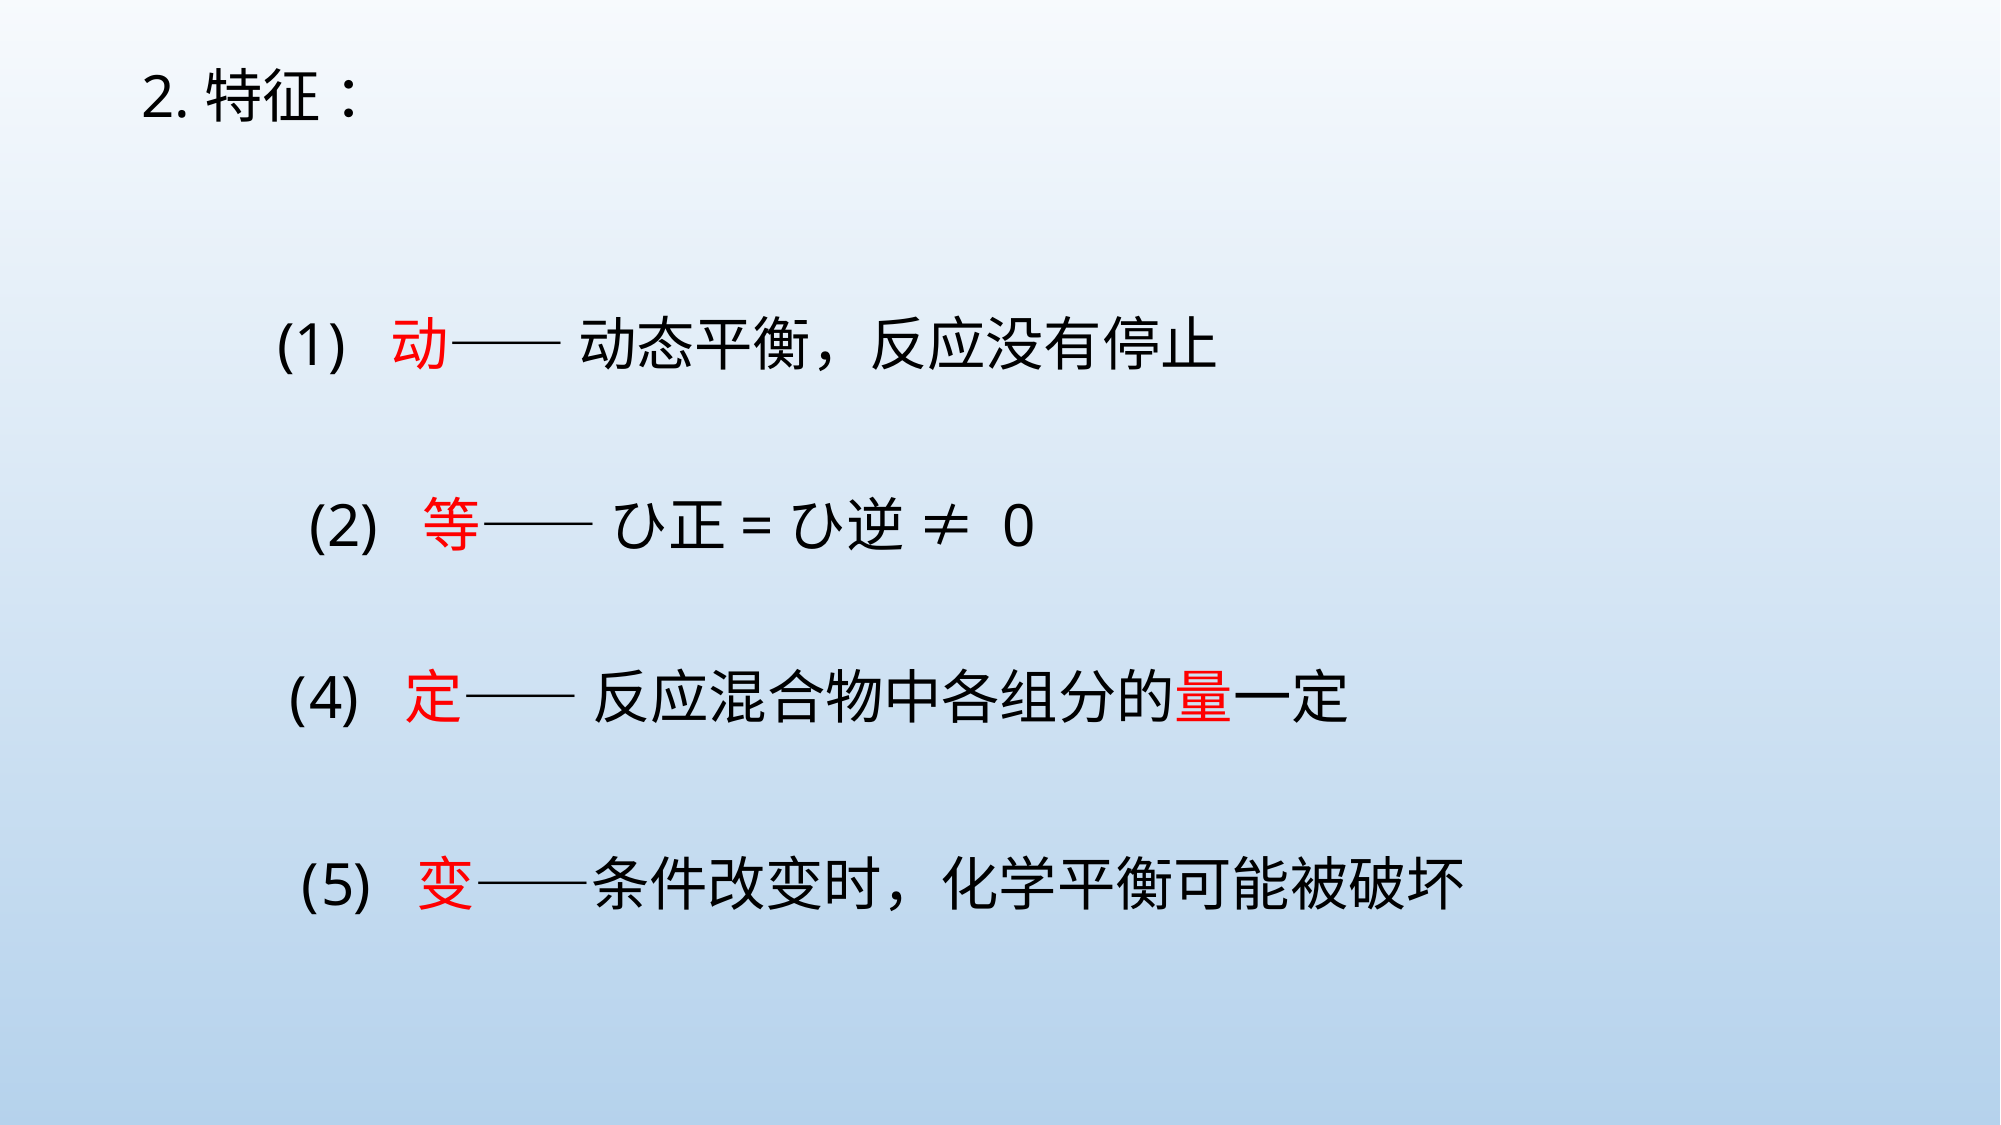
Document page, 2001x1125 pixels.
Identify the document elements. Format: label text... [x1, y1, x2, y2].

text_box 定—— 反应混合物中各组分的量一定 [274, 653, 1927, 738]
text_box 变——条件改变时，化学平衡可能被破坏 [286, 839, 1598, 925]
text_box 2.特征 ： [127, 51, 456, 137]
text_box (1) 动—— 动态平衡，反应没有停止 [262, 299, 1634, 385]
text_box (2) 等—— ひ正=ひ逆 ≠ 0 [294, 480, 1051, 566]
